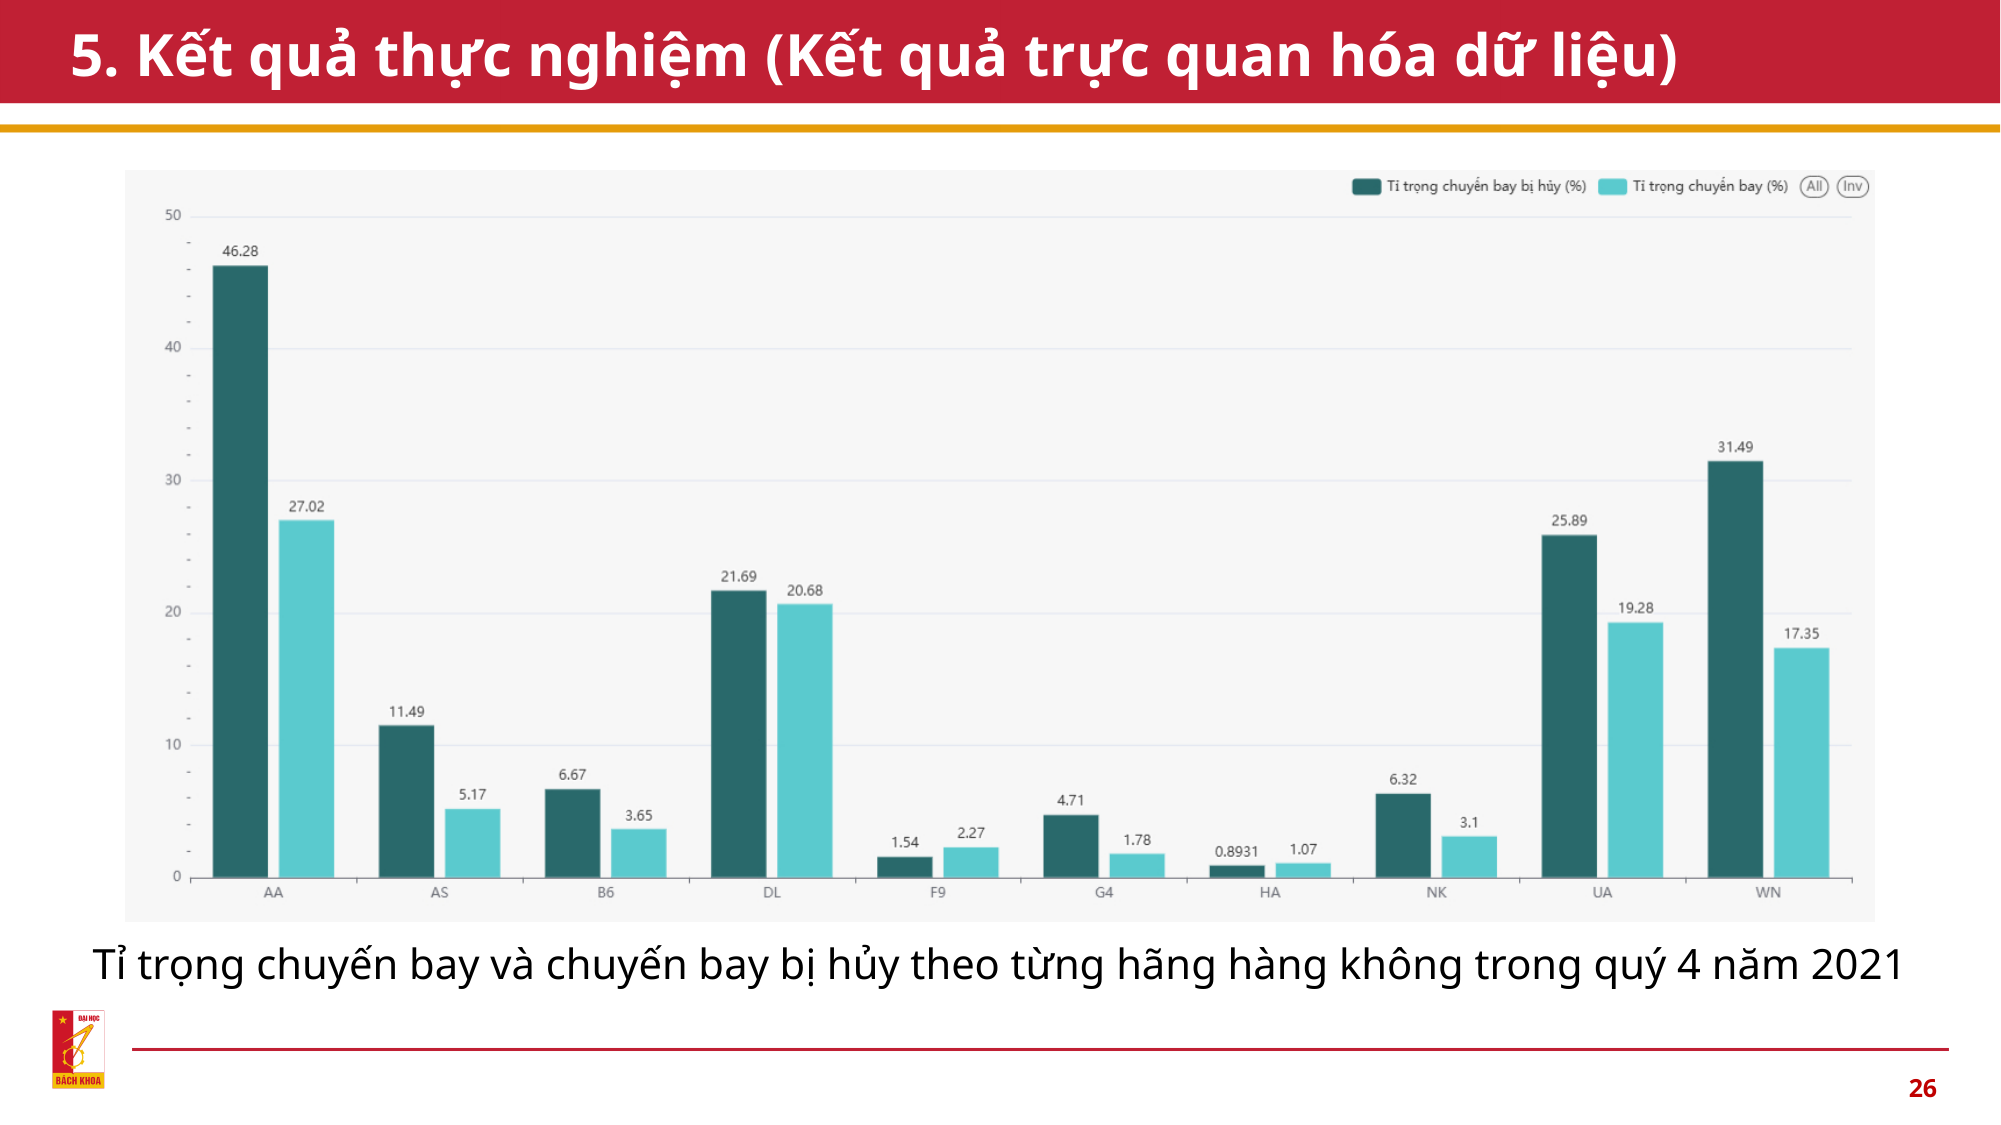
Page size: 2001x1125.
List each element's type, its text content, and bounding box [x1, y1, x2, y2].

slide_number 26 [1502, 1065, 1953, 1125]
title 5. Kết quả thực nghiệm (Kết quả trực quan hóa dữ liệu) [55, 18, 1945, 90]
picture [0, 0, 2001, 1125]
list Tỉ trọng chuyến bay và chuyến bay bị hủy theo từng hãng hàng không trong quý 4 năm 2021 [55, 935, 1945, 1008]
